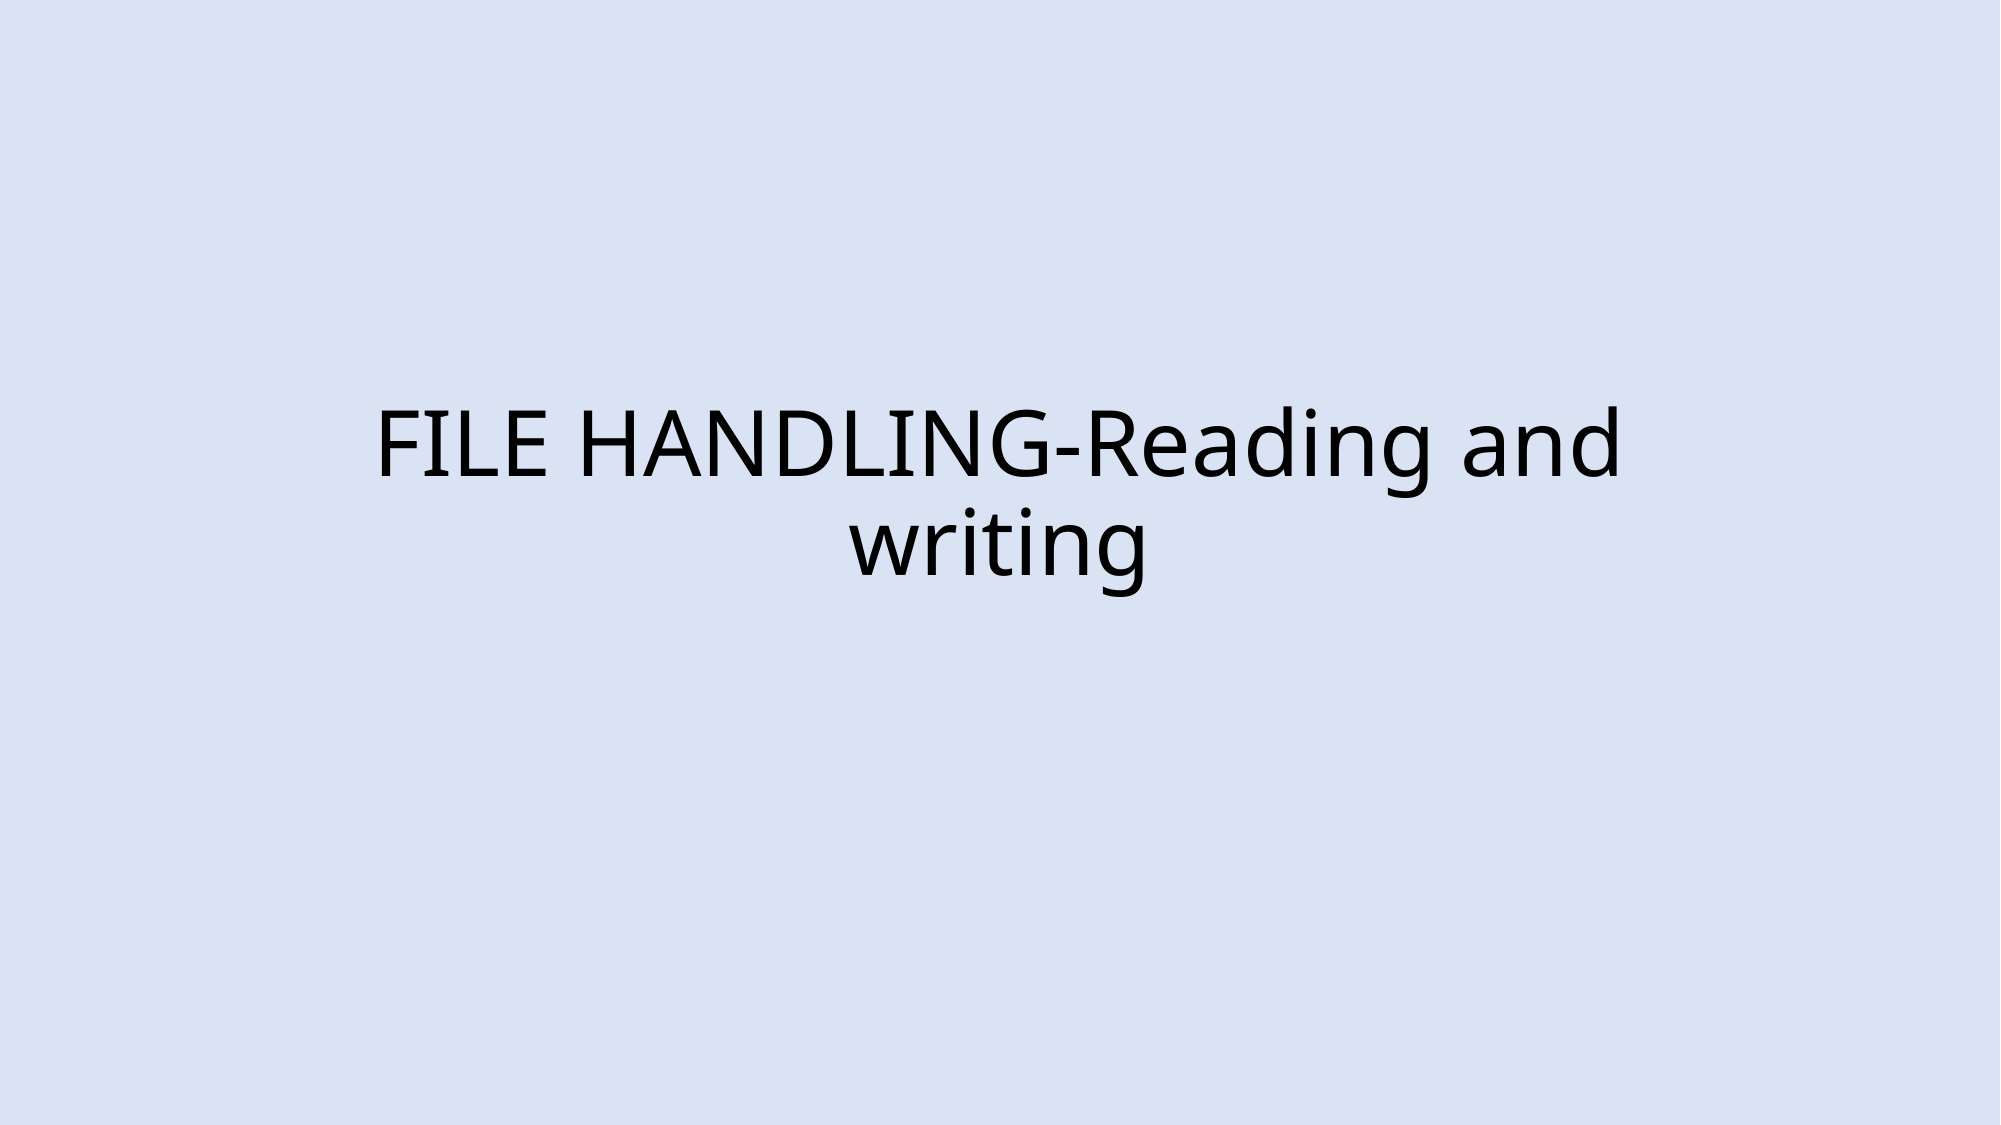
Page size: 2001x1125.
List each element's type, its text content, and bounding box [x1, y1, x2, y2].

title FILE HANDLING-Reading and writing [267, 367, 1733, 625]
